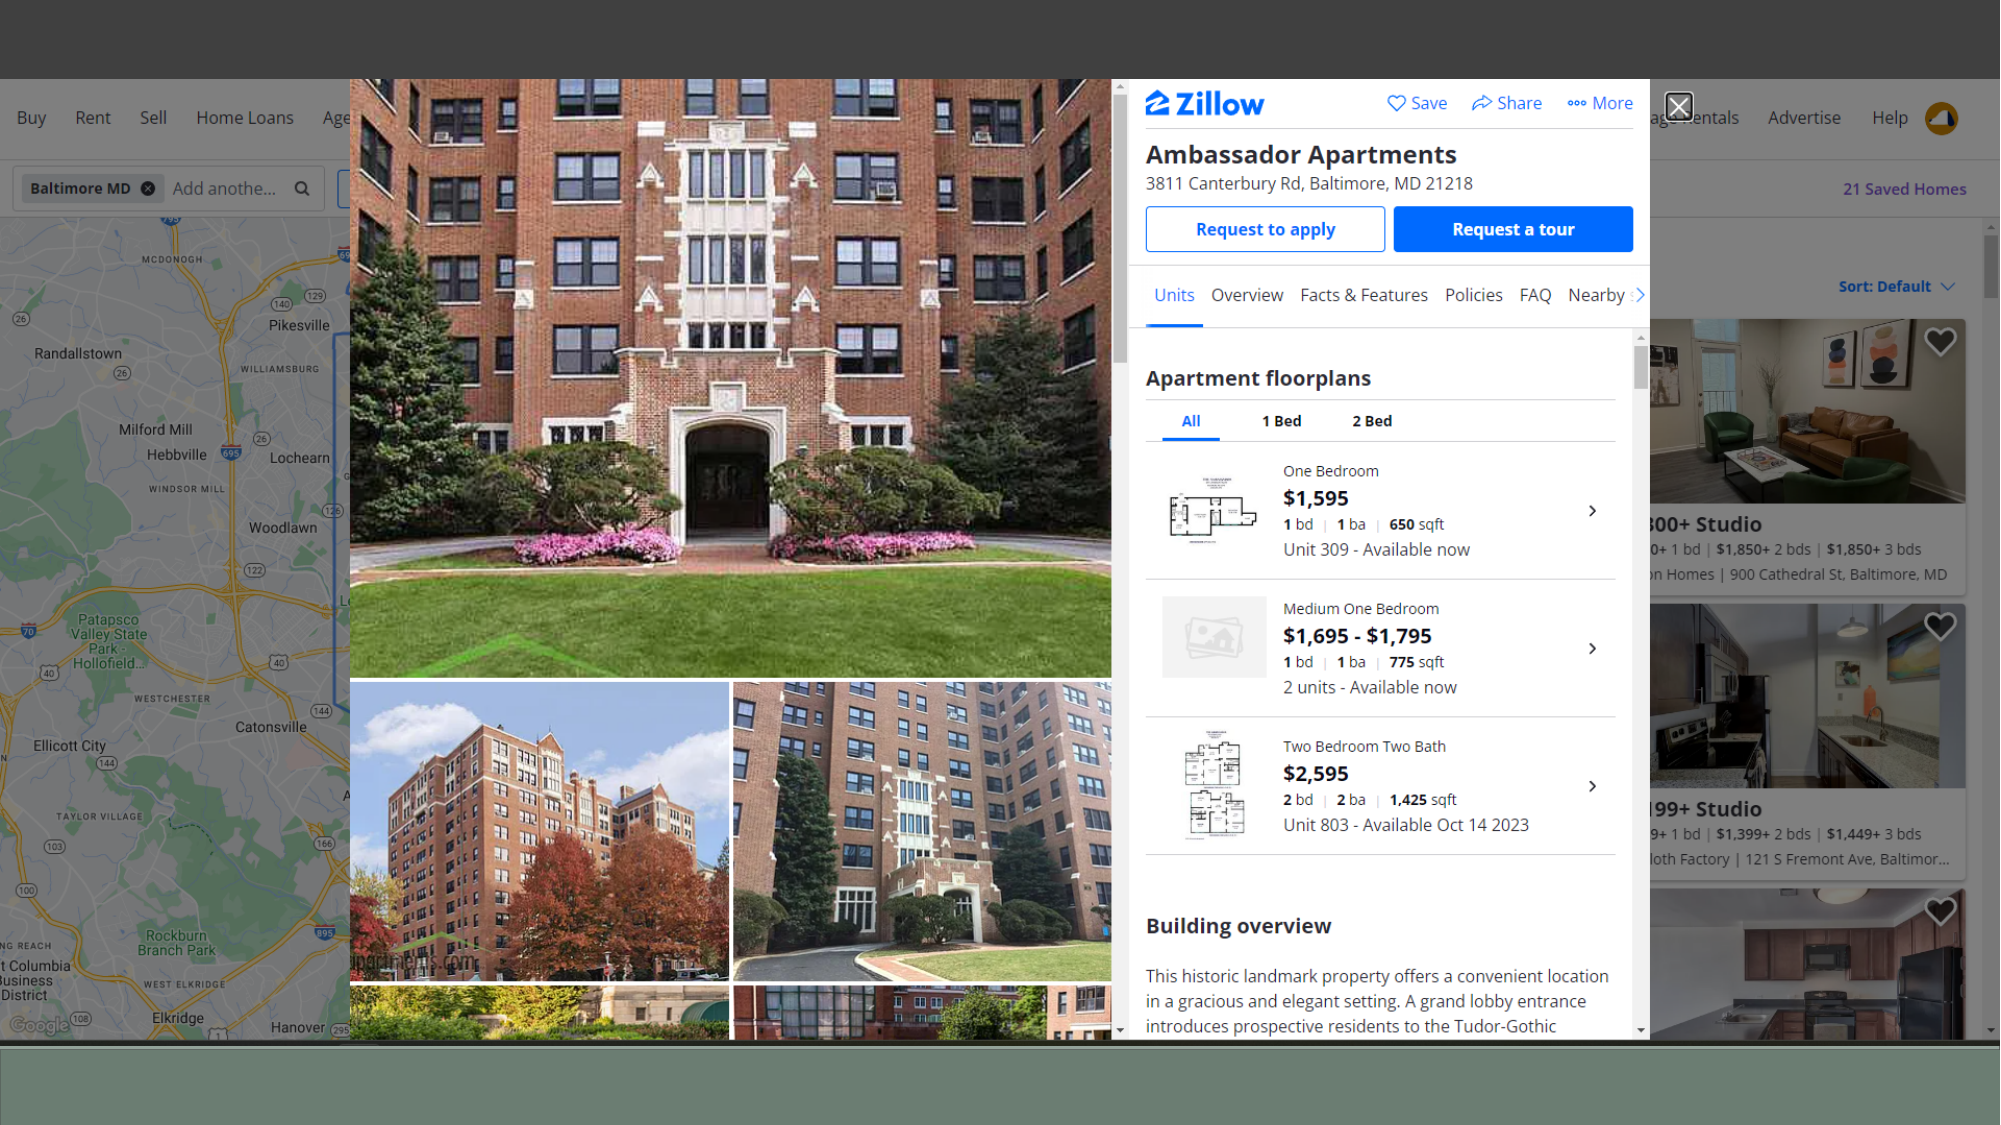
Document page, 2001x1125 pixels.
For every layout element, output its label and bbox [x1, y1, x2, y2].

picture [0, 79, 2000, 1046]
